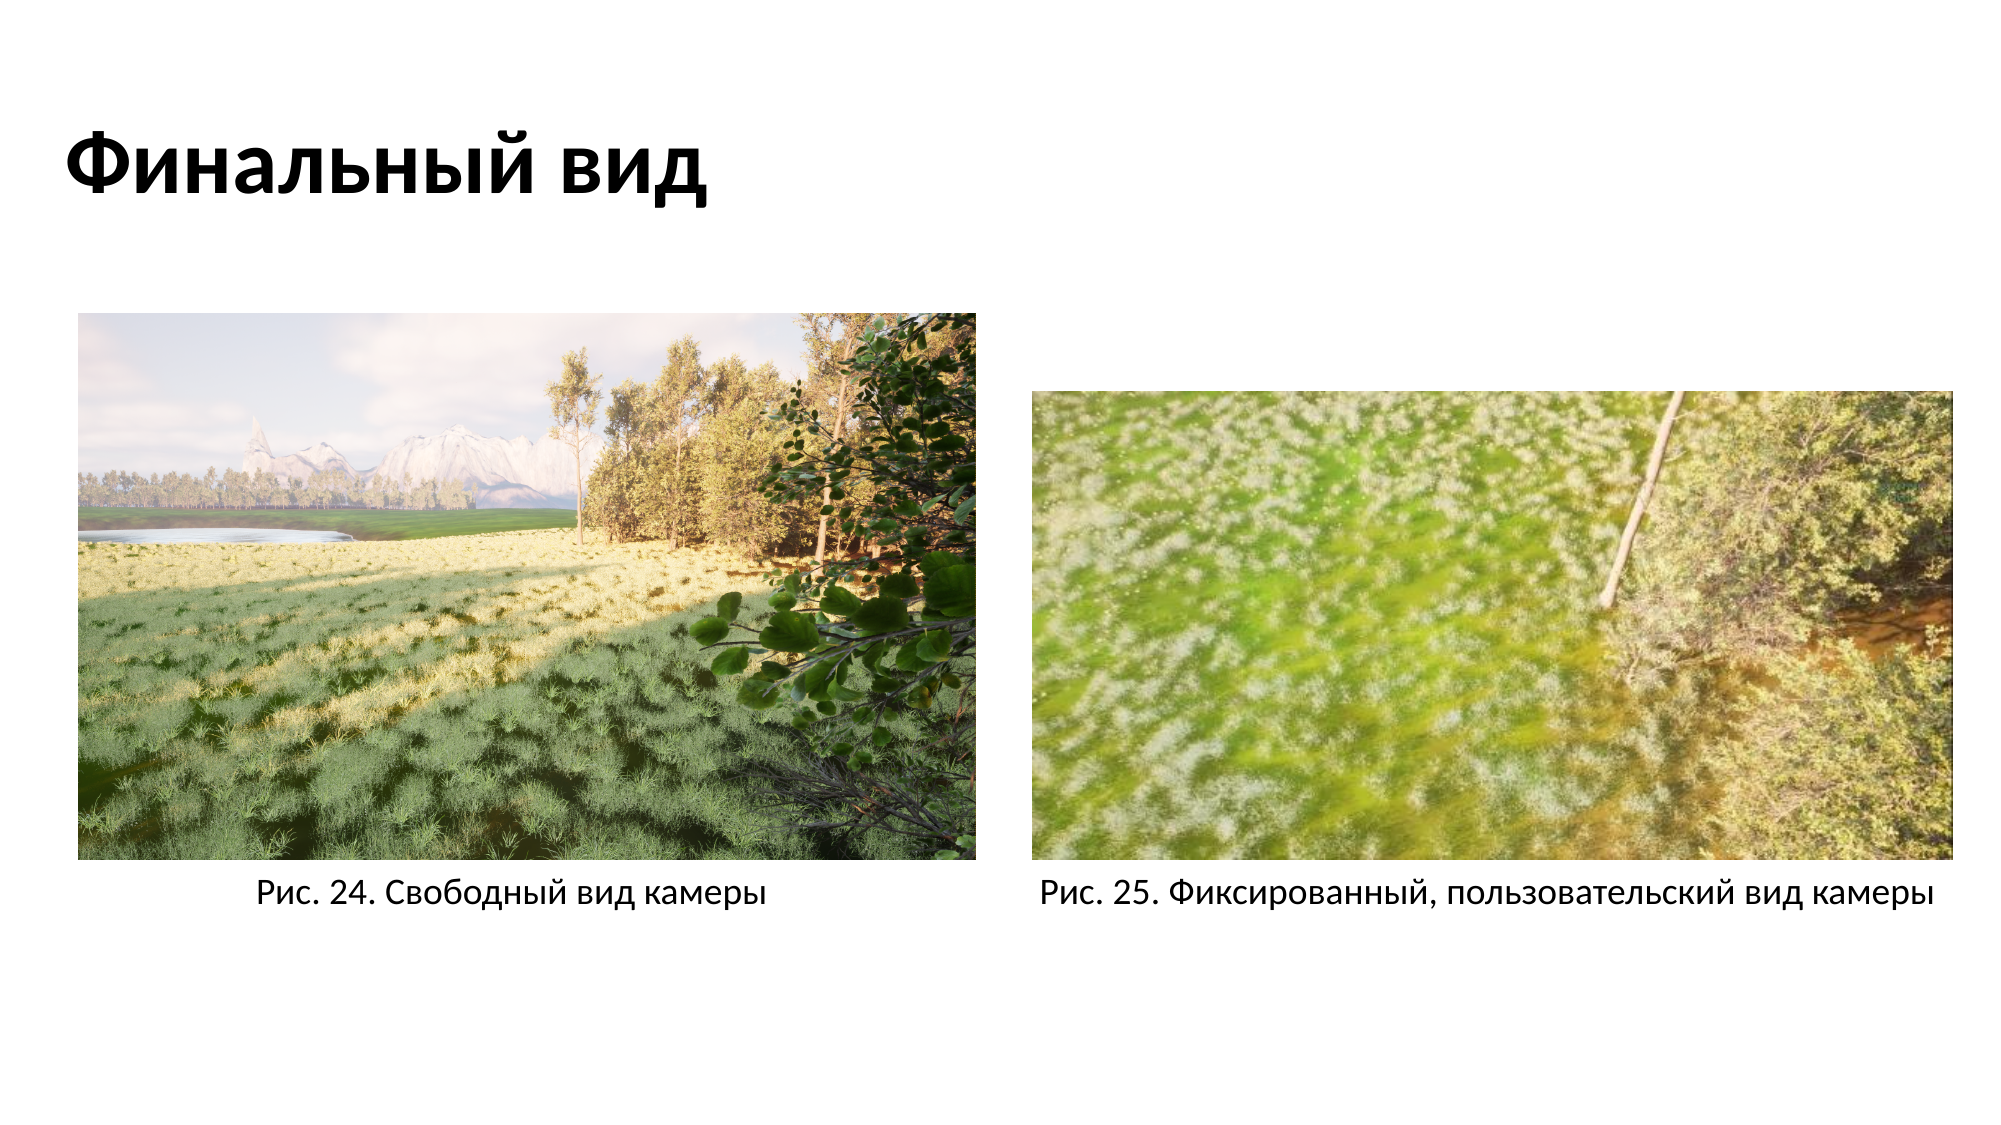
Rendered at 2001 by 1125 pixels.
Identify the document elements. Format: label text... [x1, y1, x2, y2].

text_box Рис. 25. Фиксированный, пользовательский вид камеры [1003, 859, 1981, 919]
picture [1032, 391, 1953, 860]
picture [78, 313, 976, 860]
text_box Финальный вид [50, 120, 1915, 208]
text_box Рис. 24. Свободный вид камеры [63, 859, 961, 919]
